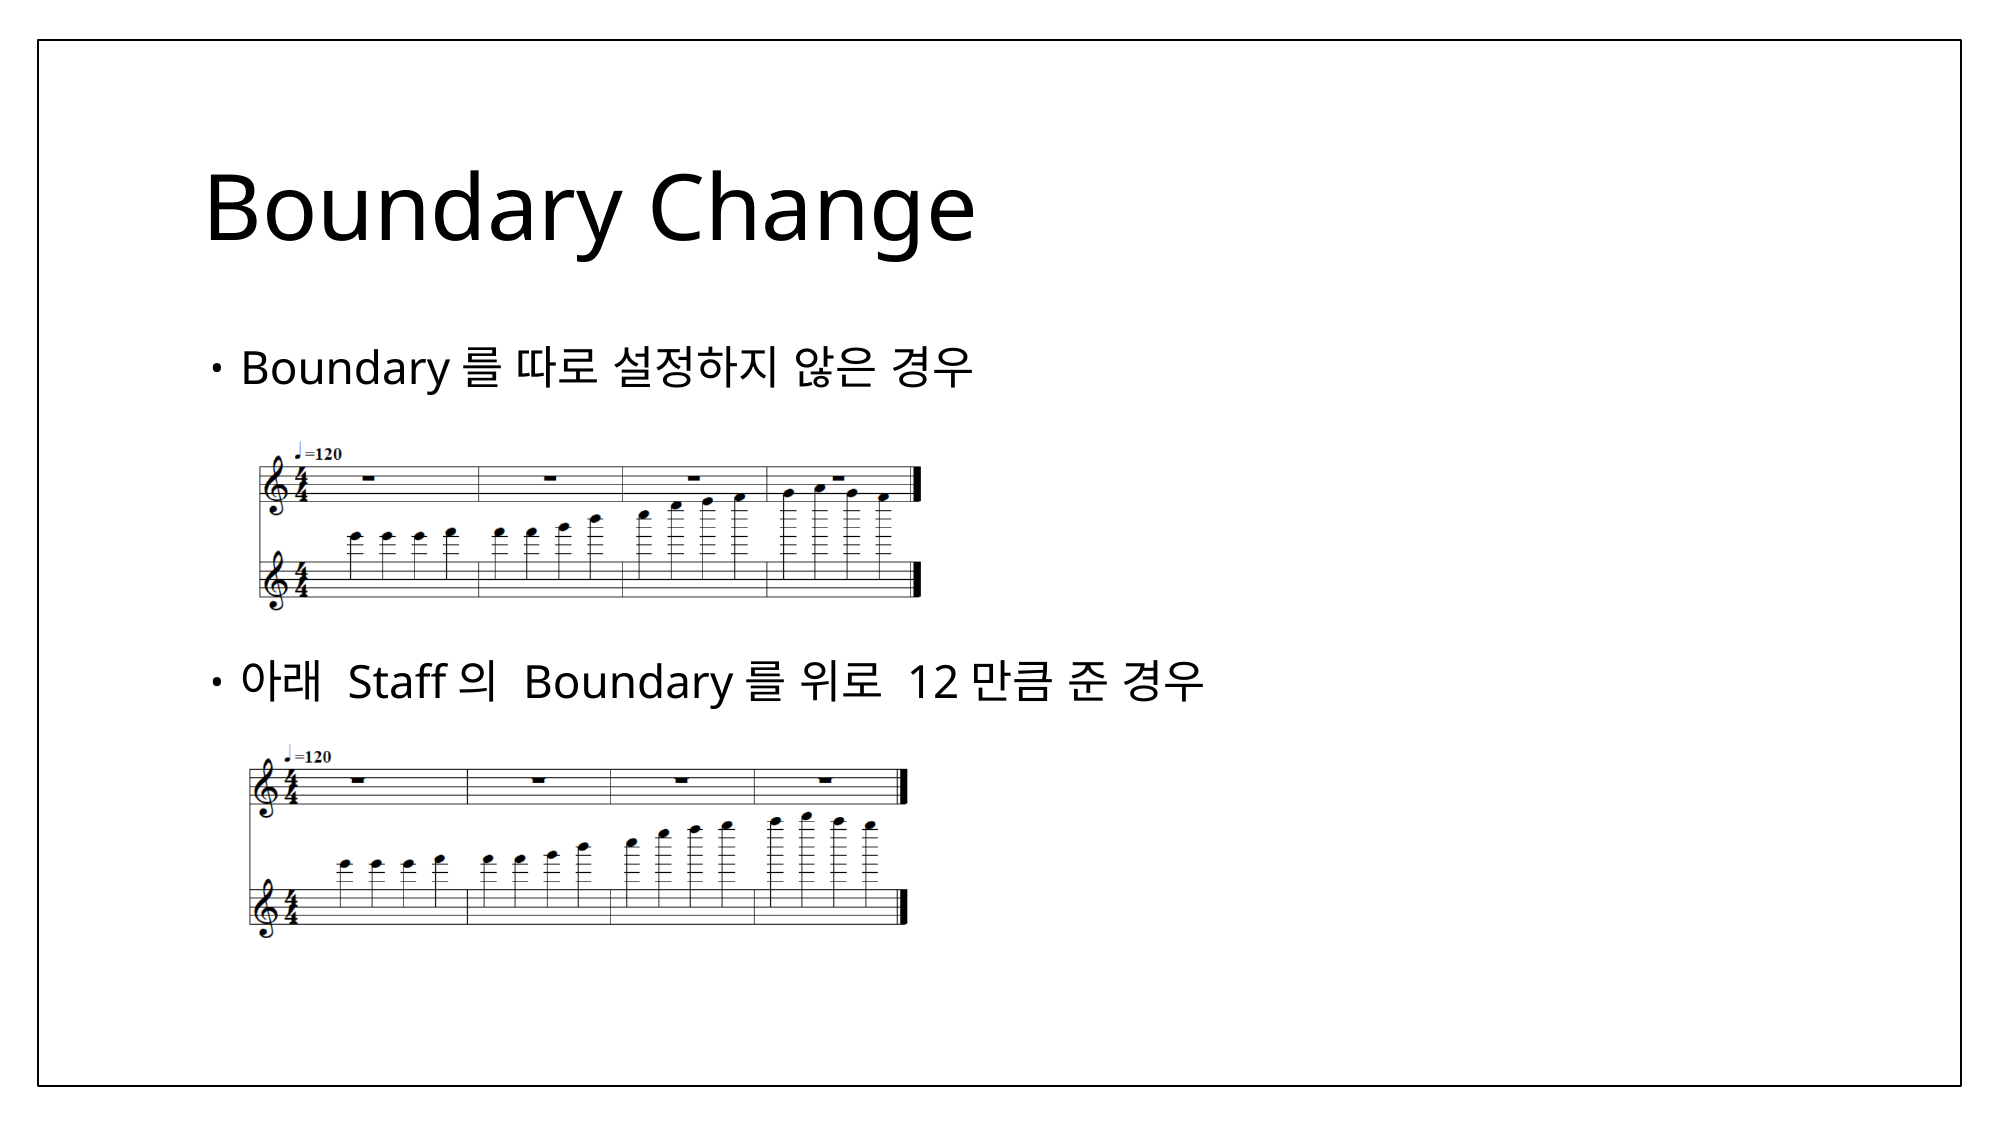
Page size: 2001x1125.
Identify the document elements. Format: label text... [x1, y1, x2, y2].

list Boundary를 따로 설정하지 않은 경우 아래 Staff의 Boundary를 위로 12만큼 준 경우 [187, 337, 1808, 1000]
picture [231, 397, 948, 649]
picture [231, 709, 925, 974]
title Boundary Change [187, 99, 1808, 323]
